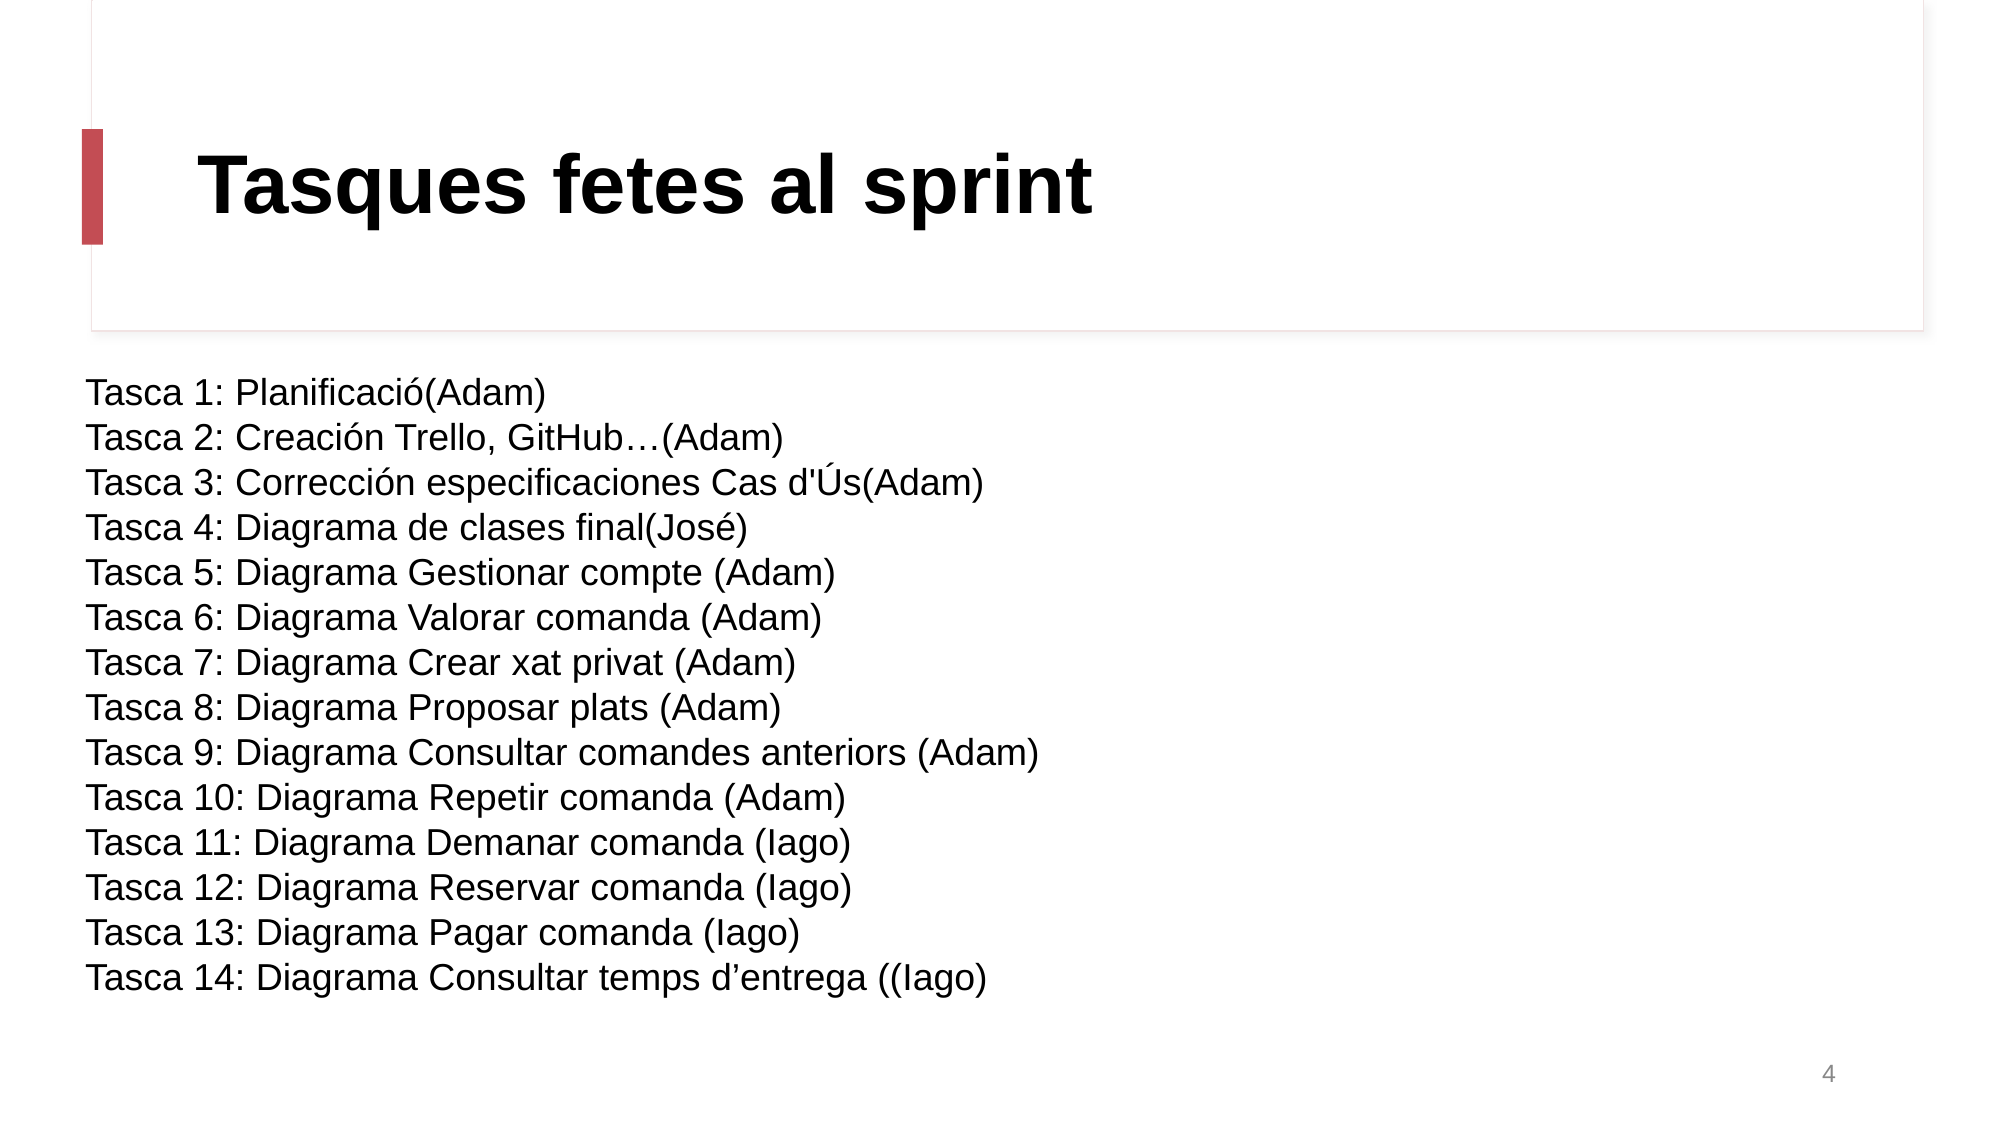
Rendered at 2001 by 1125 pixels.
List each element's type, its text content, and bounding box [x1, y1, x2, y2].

text_box Tasca 1: Planificació(Adam) Tasca 2: Creación Trello, GitHub…(Adam) Tasca 3: Corrección especificaciones Cas d'Ús(Adam) Tasca 4: Diagrama de clases final(José) Tasca 5: Diagrama Gestionar compte (Adam) Tasca 6: Diagrama Valorar comanda (Adam) Tasca 7: Diagrama Crear xat privat (Adam) Tasca 8: Diagrama Proposar plats (Adam) Tasca 9: Diagrama Consultar comandes anteriors (Adam) Tasca 10: Diagrama Repetir comanda (Adam) Tasca 11: Diagrama Demanar comanda (Iago) Tasca 12: Diagrama Reservar comanda (Iago) Tasca 13: Diagrama Pagar comanda (Iago) Tasca 14: Diagrama Consultar temps d’entrega ((Iago) [70, 360, 1715, 1051]
title Tasques fetes al sprint [183, 90, 1851, 284]
slide_number ‹#› [1401, 1042, 1851, 1103]
